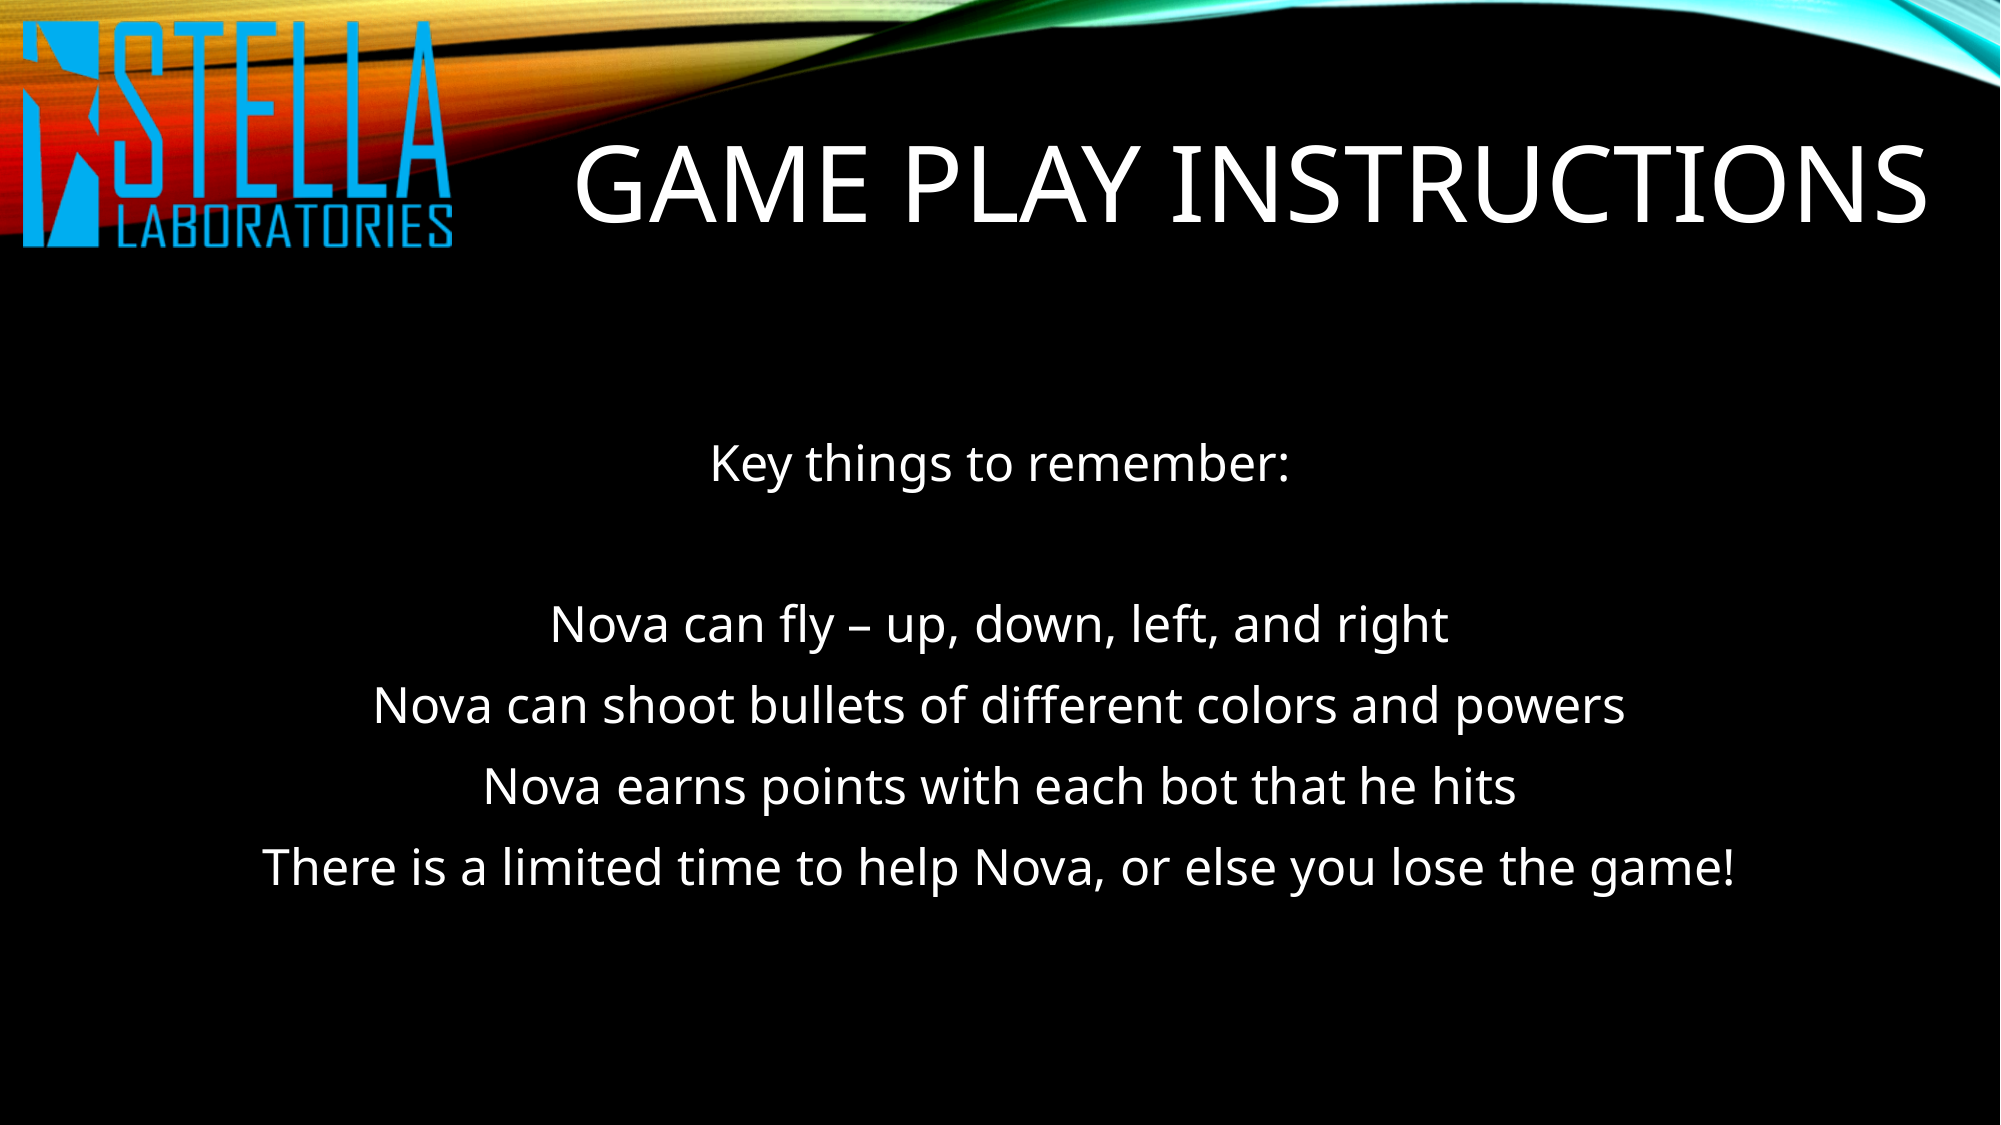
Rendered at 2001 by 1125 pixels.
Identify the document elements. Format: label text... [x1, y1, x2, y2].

picture [178, 208, 191, 221]
picture [147, 239, 159, 248]
picture [180, 228, 189, 243]
picture [330, 209, 341, 243]
picture [272, 239, 284, 248]
picture [0, 0, 2000, 248]
picture [276, 220, 281, 233]
title Game PLAY INSTRUCTIONS [478, 81, 2000, 295]
picture [363, 209, 374, 248]
picture [244, 208, 254, 223]
picture [244, 227, 254, 248]
list Key things to remember: Nova can fly – up, down, left, and right Nova can shoot bullets of different colors and powers Nova earns points with each bot that he hits There is a limited time to help Nova, or else you lose the game! [0, 423, 2000, 1004]
picture [151, 215, 156, 233]
picture [210, 208, 223, 243]
